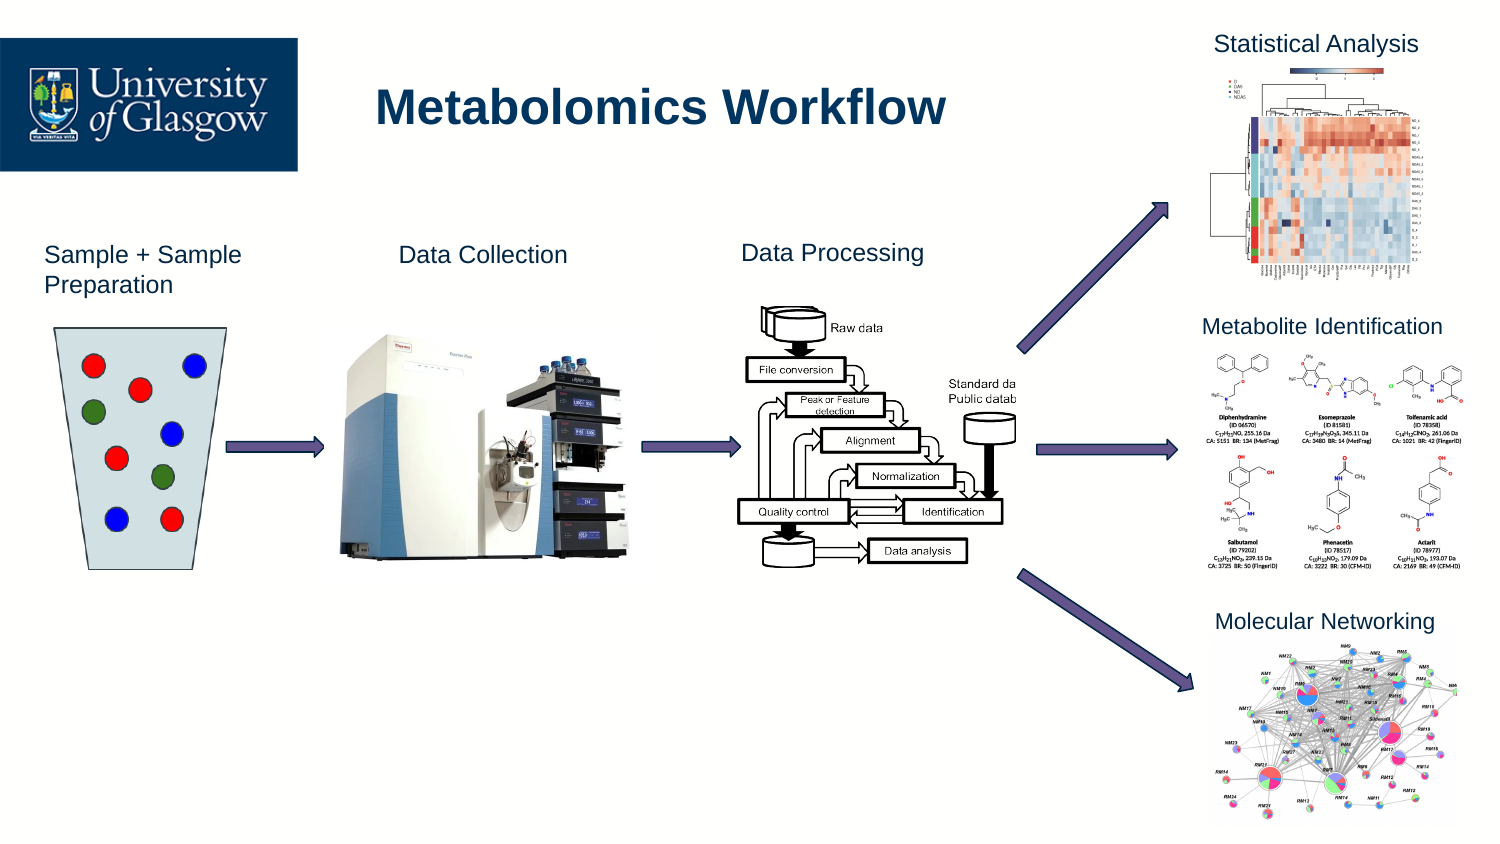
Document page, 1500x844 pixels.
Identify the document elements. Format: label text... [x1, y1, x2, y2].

text_box Data Collection [383, 231, 620, 276]
text_box Data Processing [726, 229, 963, 275]
text_box [1021, 202, 1168, 354]
picture [736, 306, 1016, 569]
text_box Sample + Sample Preparation [29, 231, 266, 306]
text_box Metabolite Identification [1187, 303, 1473, 346]
text_box [654, 436, 731, 457]
picture [1196, 350, 1473, 569]
text_box [231, 436, 319, 458]
picture [1208, 626, 1458, 828]
text_box [1036, 439, 1178, 460]
picture [0, 0, 1500, 281]
text_box [1017, 568, 1194, 692]
text_box Molecular Networking [1199, 599, 1486, 642]
picture [52, 327, 227, 570]
picture [324, 327, 649, 587]
